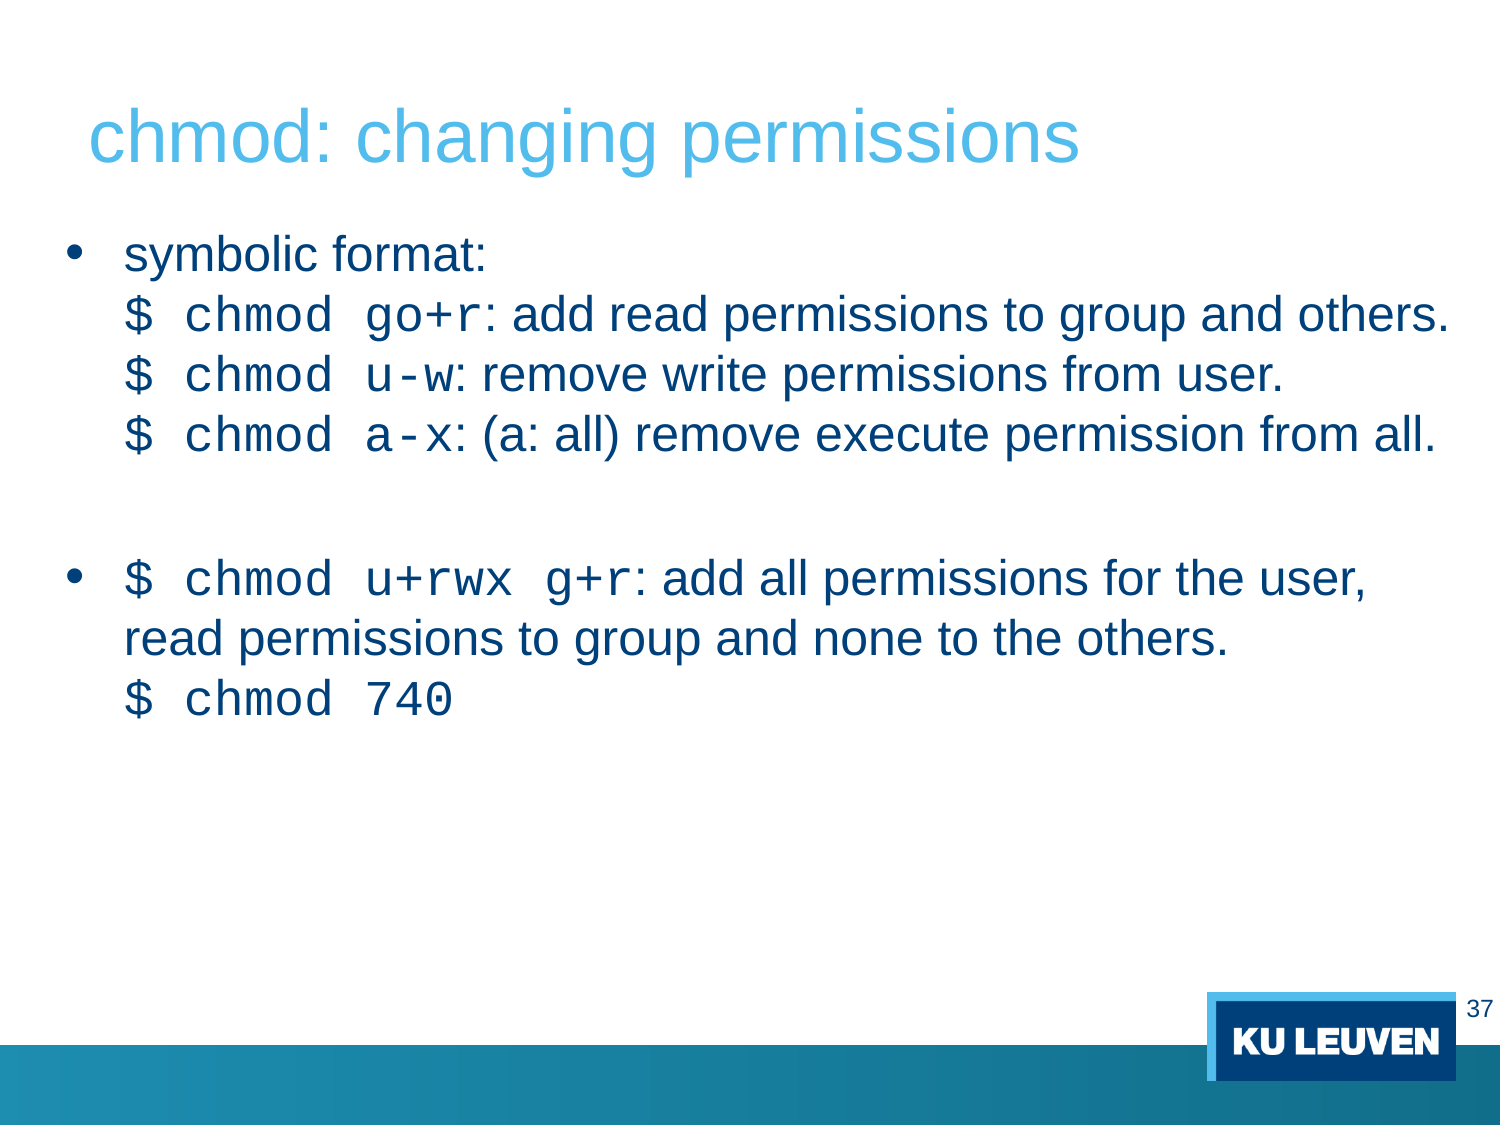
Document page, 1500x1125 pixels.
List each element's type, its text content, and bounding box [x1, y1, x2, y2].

slide_number 37 [1340, 992, 1495, 1040]
title chmod: changing permissions [88, 29, 1456, 178]
picture [1207, 992, 1456, 1081]
list symbolic format: $ chmod go+r: add read permissions to group and others. $ chmod u-w: remove write permissions from user. $ chmod a-x: (a: all) remove execute permission from all. $ chmod u+rwx g+r: add all permissions for the user, read permissions to group and none to the others. $ chmod 740 [64, 221, 1456, 948]
